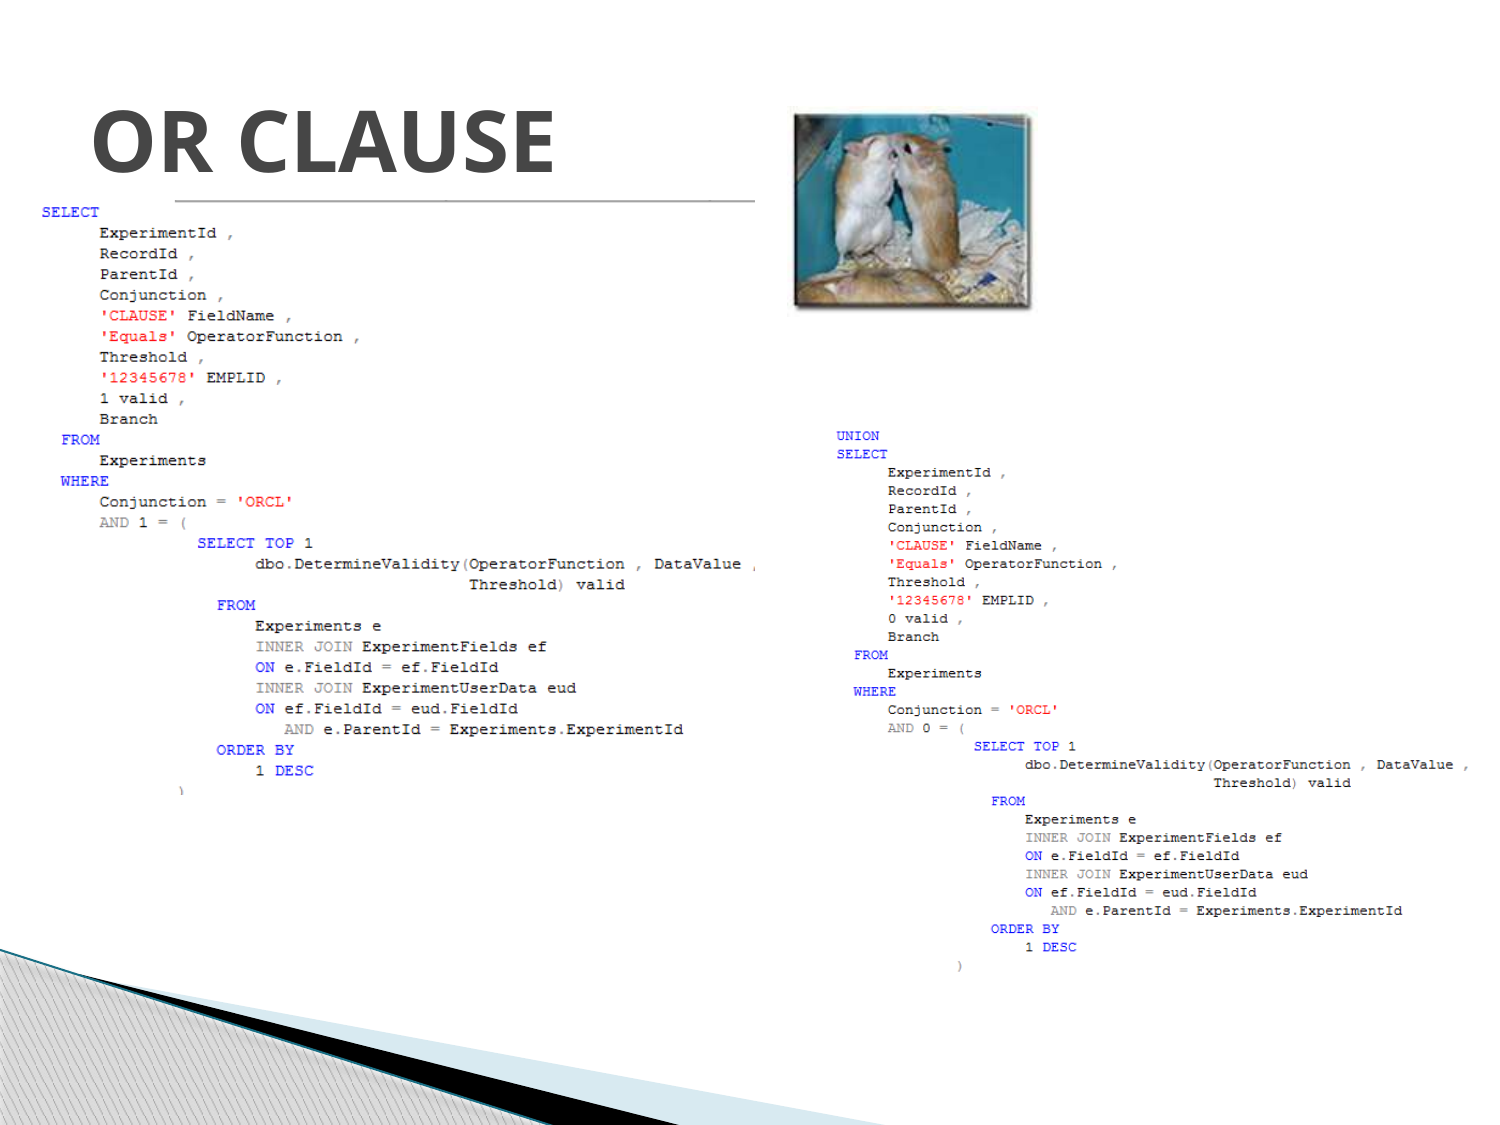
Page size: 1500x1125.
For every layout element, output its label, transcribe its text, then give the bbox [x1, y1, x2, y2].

picture [787, 106, 1038, 317]
title OR CLAUSE [75, 45, 1425, 233]
picture [799, 424, 1488, 975]
picture [0, 199, 755, 795]
